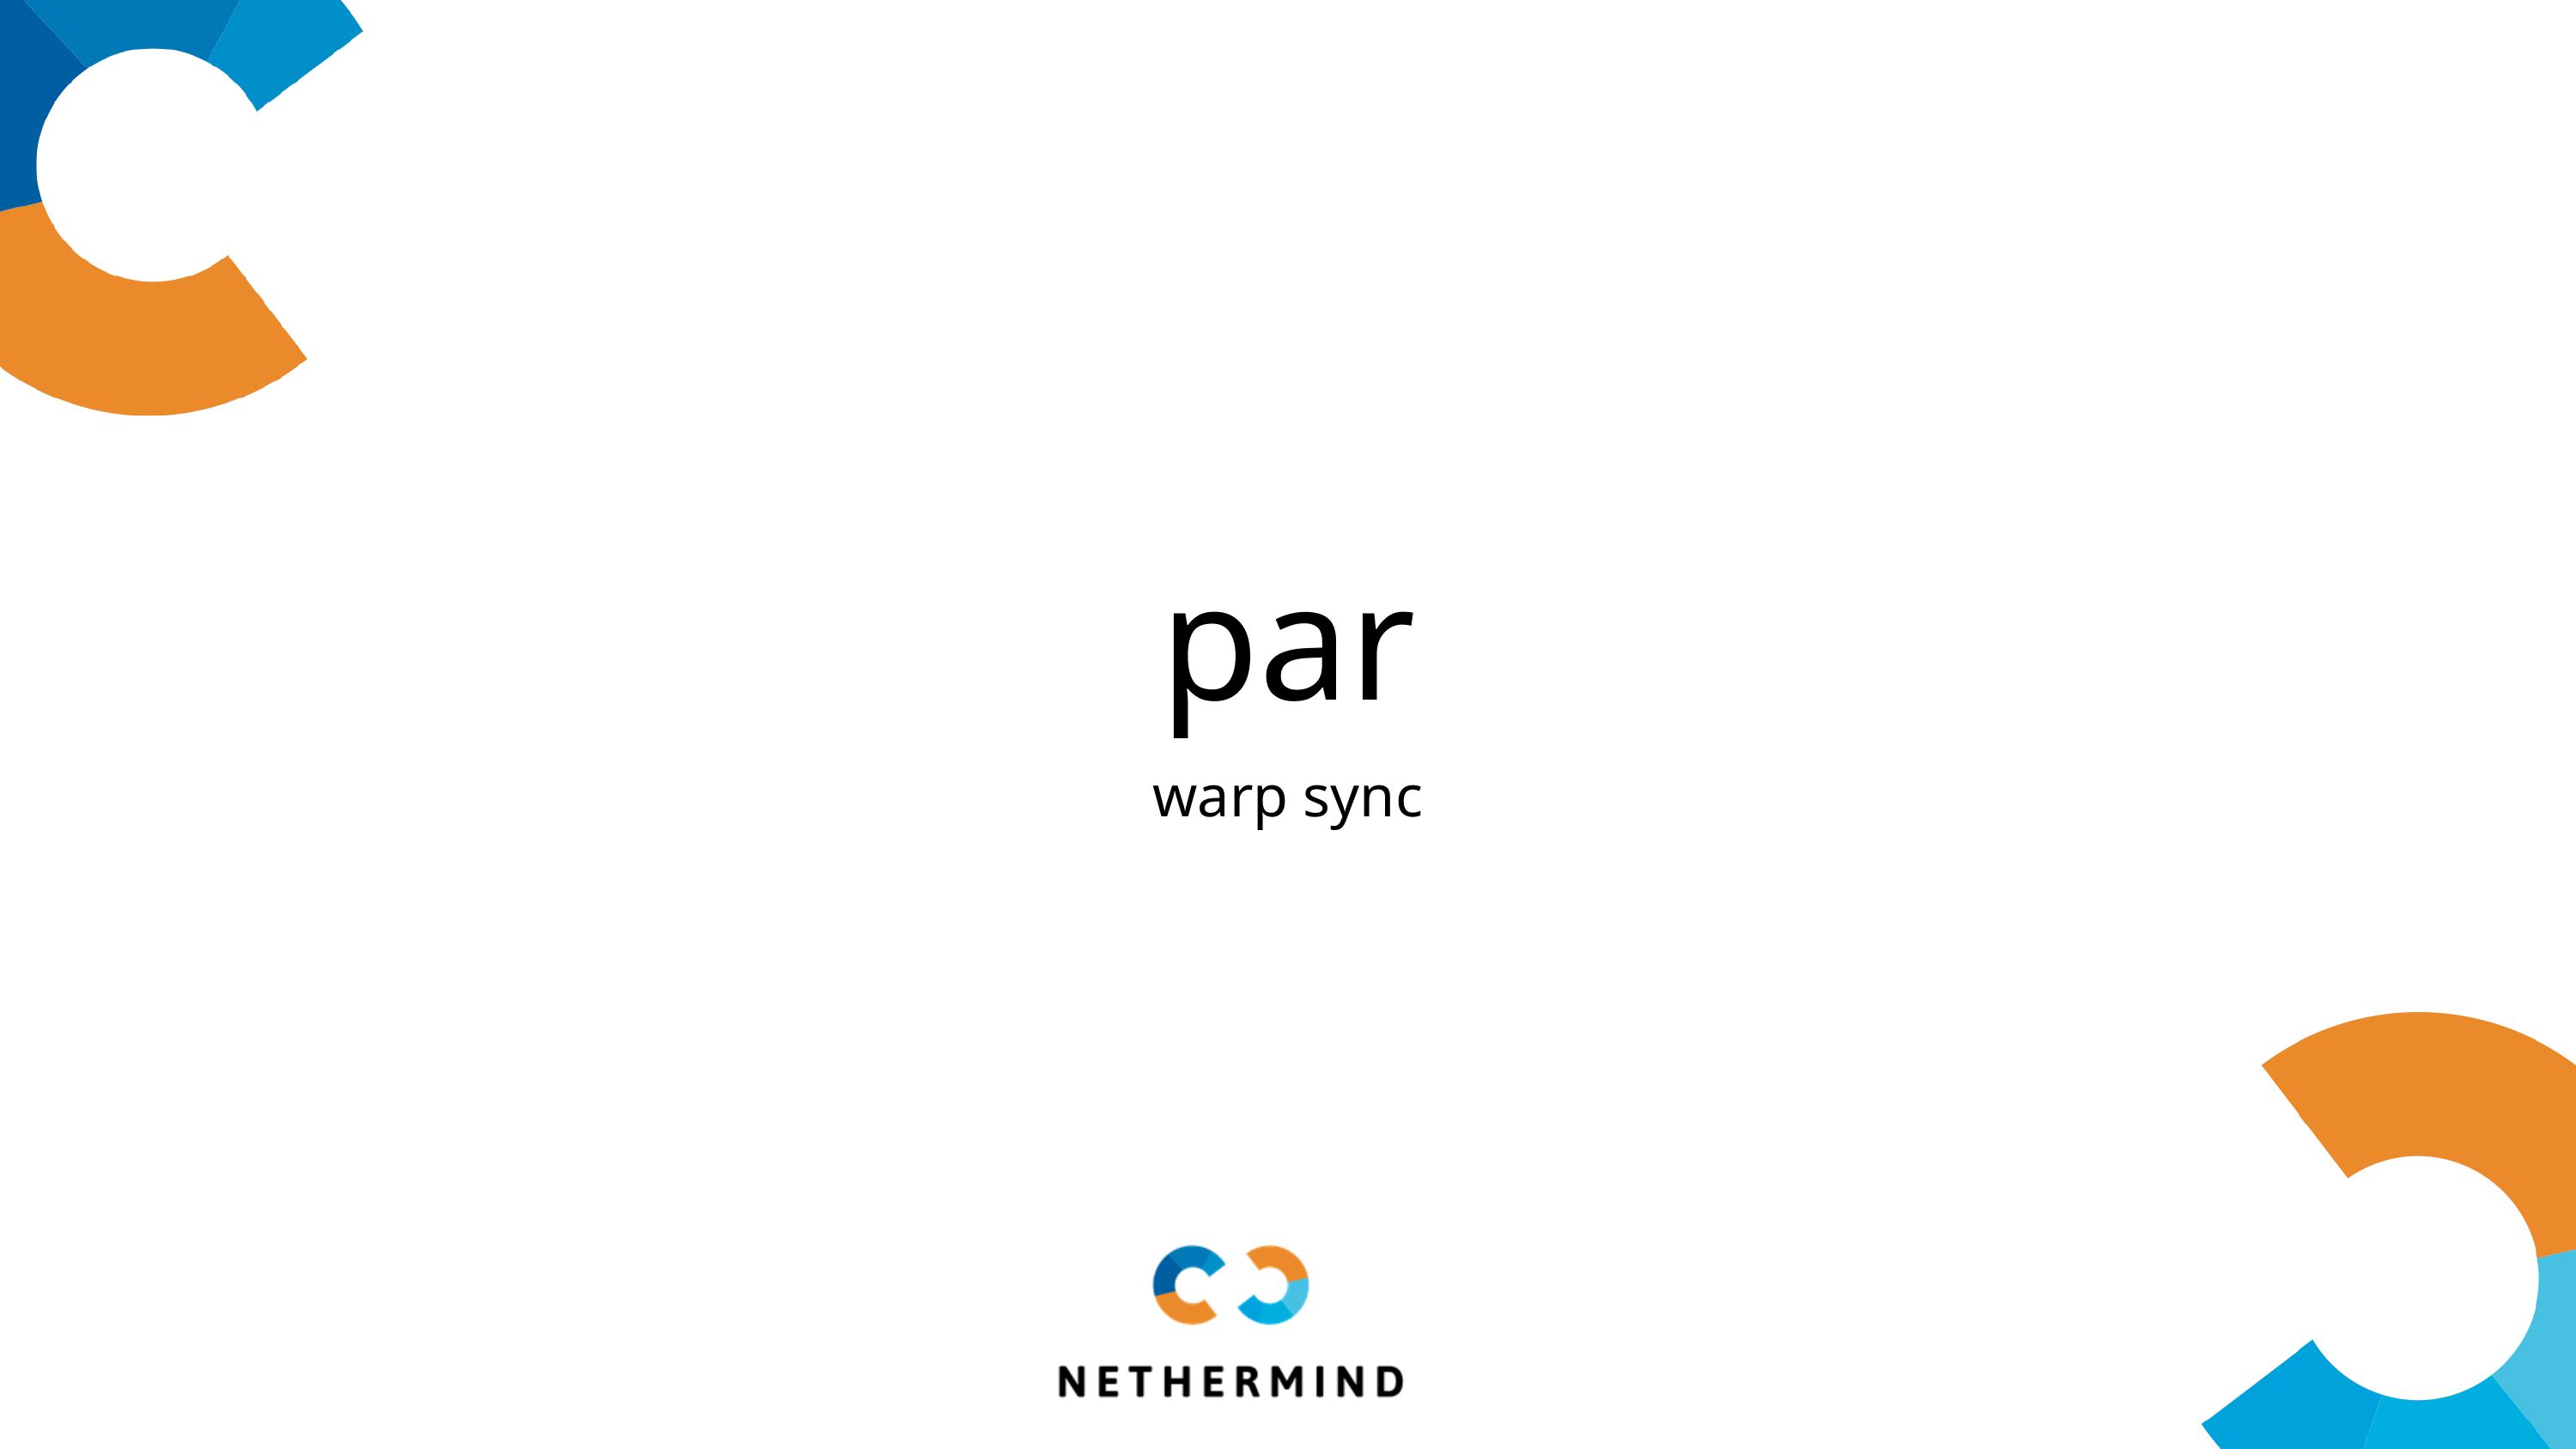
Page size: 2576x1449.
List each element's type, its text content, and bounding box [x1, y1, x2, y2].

picture [0, 0, 456, 451]
title par [322, 237, 2254, 742]
picture [2181, 976, 2576, 1449]
picture [1049, 1194, 1430, 1449]
subtitle warp sync [322, 761, 2254, 1111]
